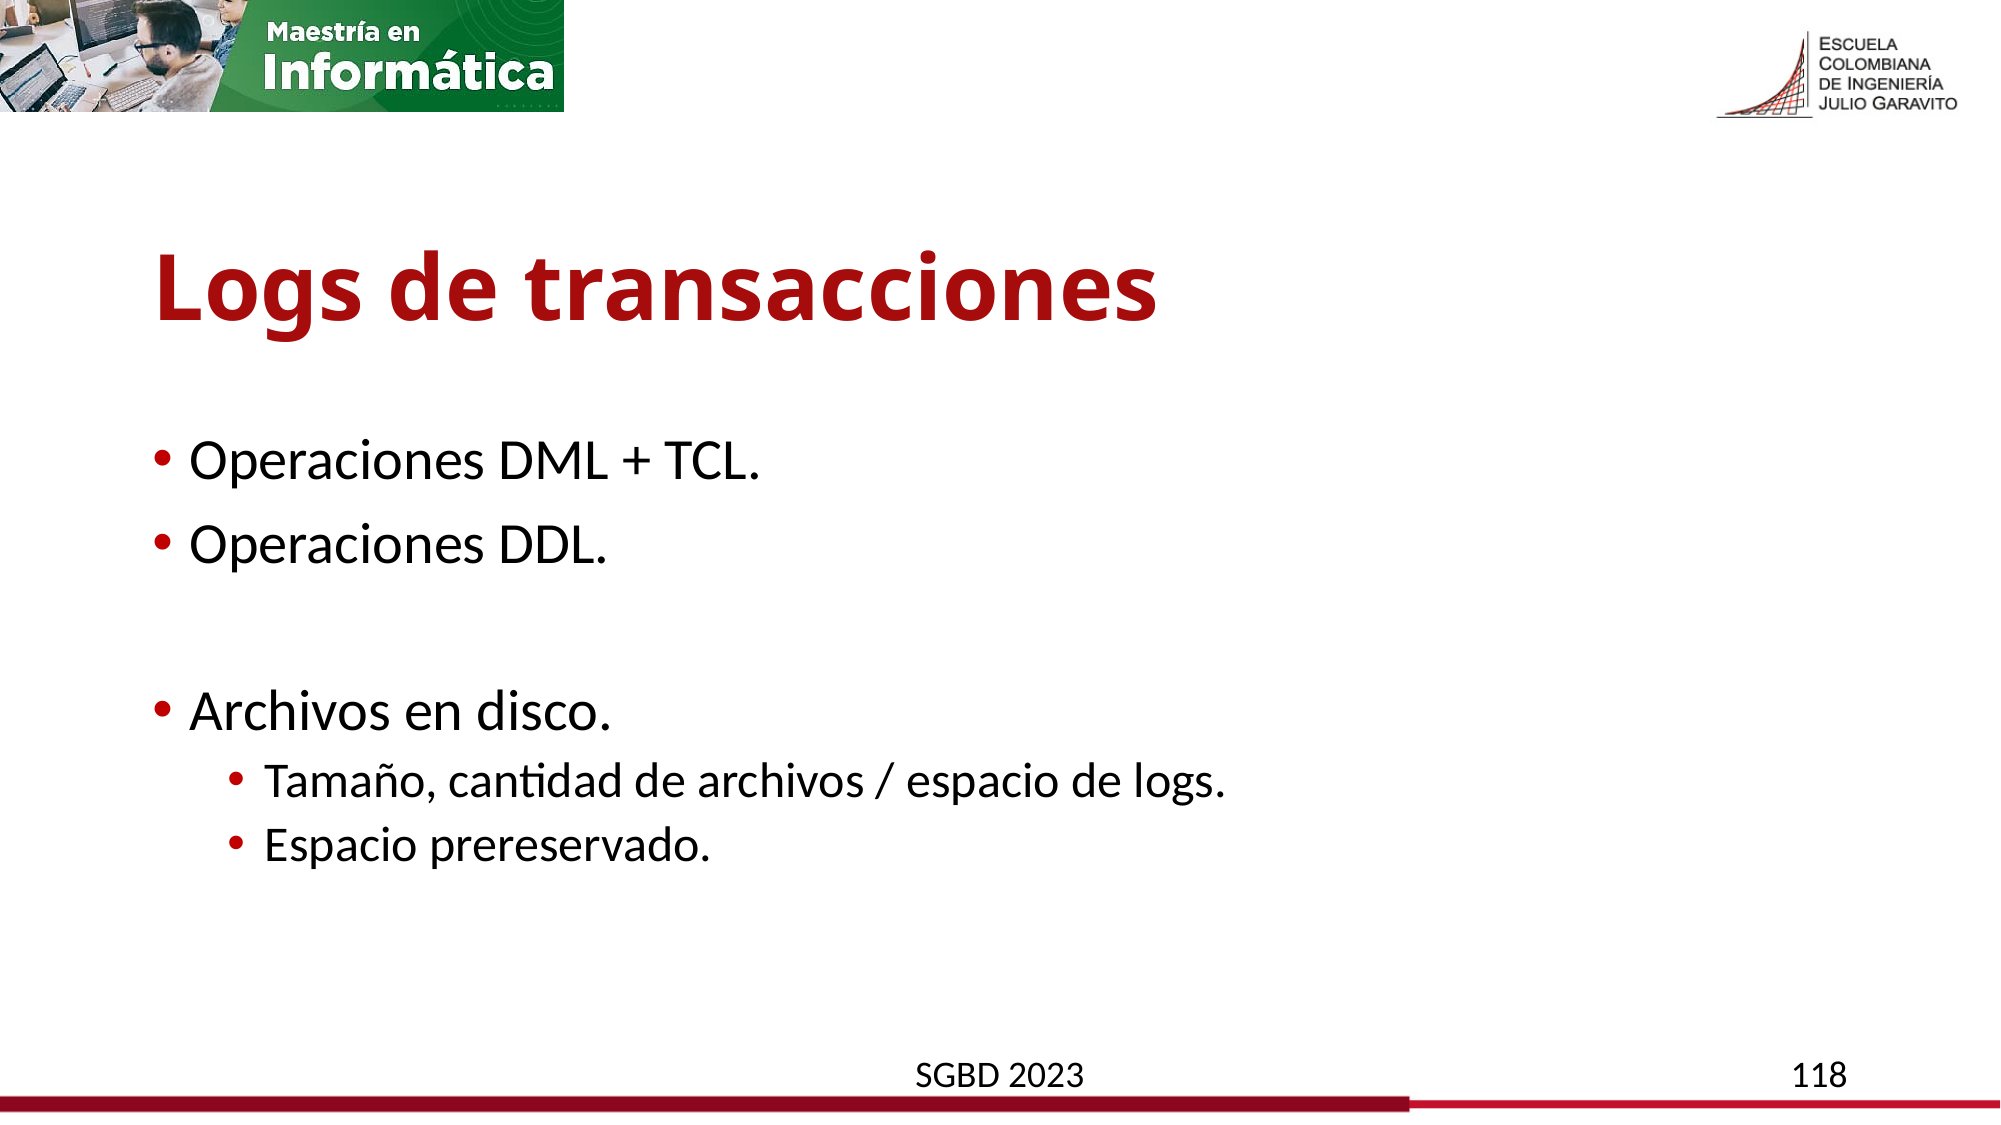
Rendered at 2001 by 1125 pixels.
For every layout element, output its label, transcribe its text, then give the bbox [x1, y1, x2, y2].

list Operaciones DML + TCL. Operaciones DDL. Archivos en disco. Tamaño, cantidad de archivos / espacio de logs. Espacio prereservado. [137, 421, 1863, 1050]
title Logs de transacciones [137, 182, 1863, 400]
footer SGBD 2023 [662, 1042, 1338, 1103]
picture [0, 0, 2001, 1125]
slide_number 118 [1412, 1042, 1863, 1103]
